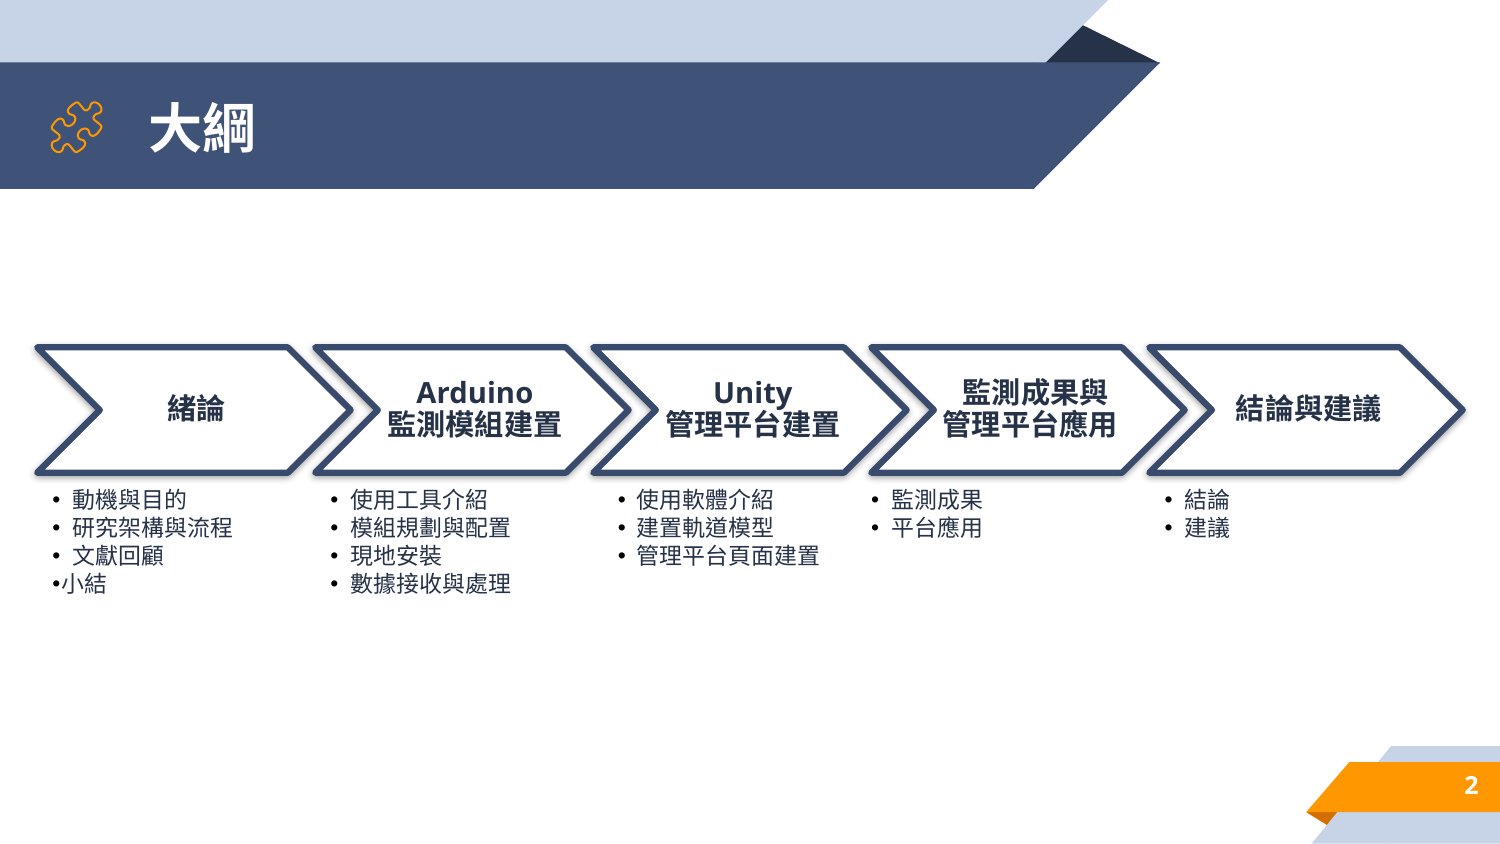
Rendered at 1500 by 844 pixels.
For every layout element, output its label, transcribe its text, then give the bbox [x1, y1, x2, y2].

slide_number 2 [1468, 760, 1494, 813]
title 大綱 [133, 64, 997, 190]
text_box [36, 215, 1464, 813]
